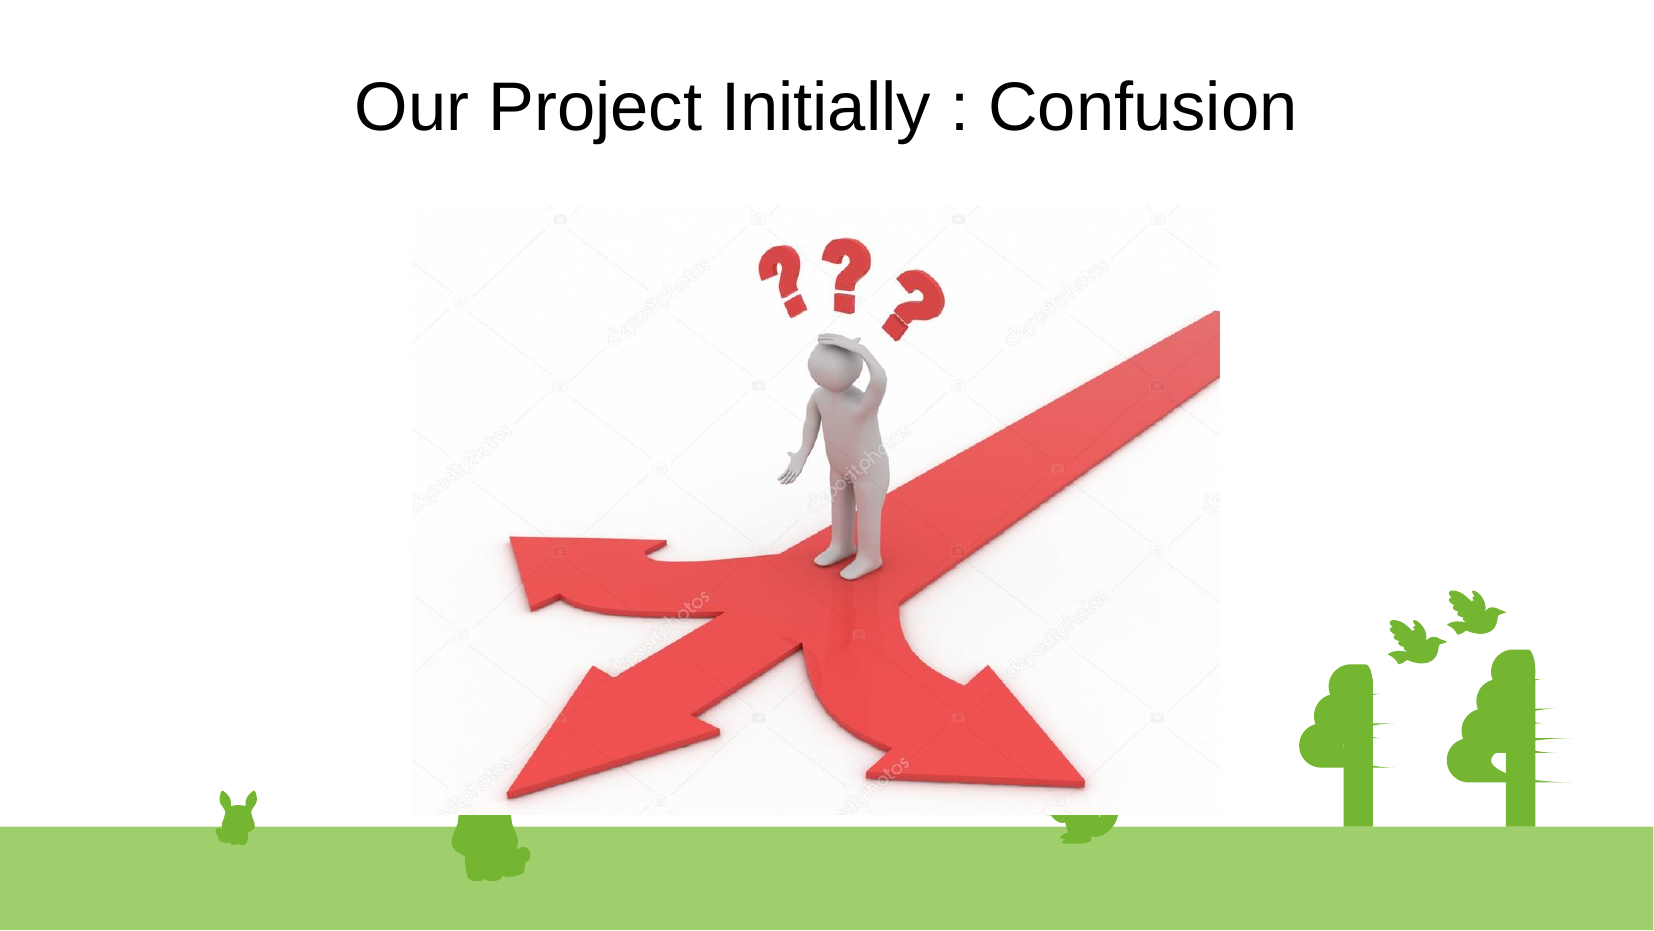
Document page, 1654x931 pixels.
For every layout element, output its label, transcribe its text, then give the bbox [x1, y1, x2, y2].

picture [412, 206, 1220, 815]
title Our Project Initially : Confusion [88, 29, 1565, 178]
